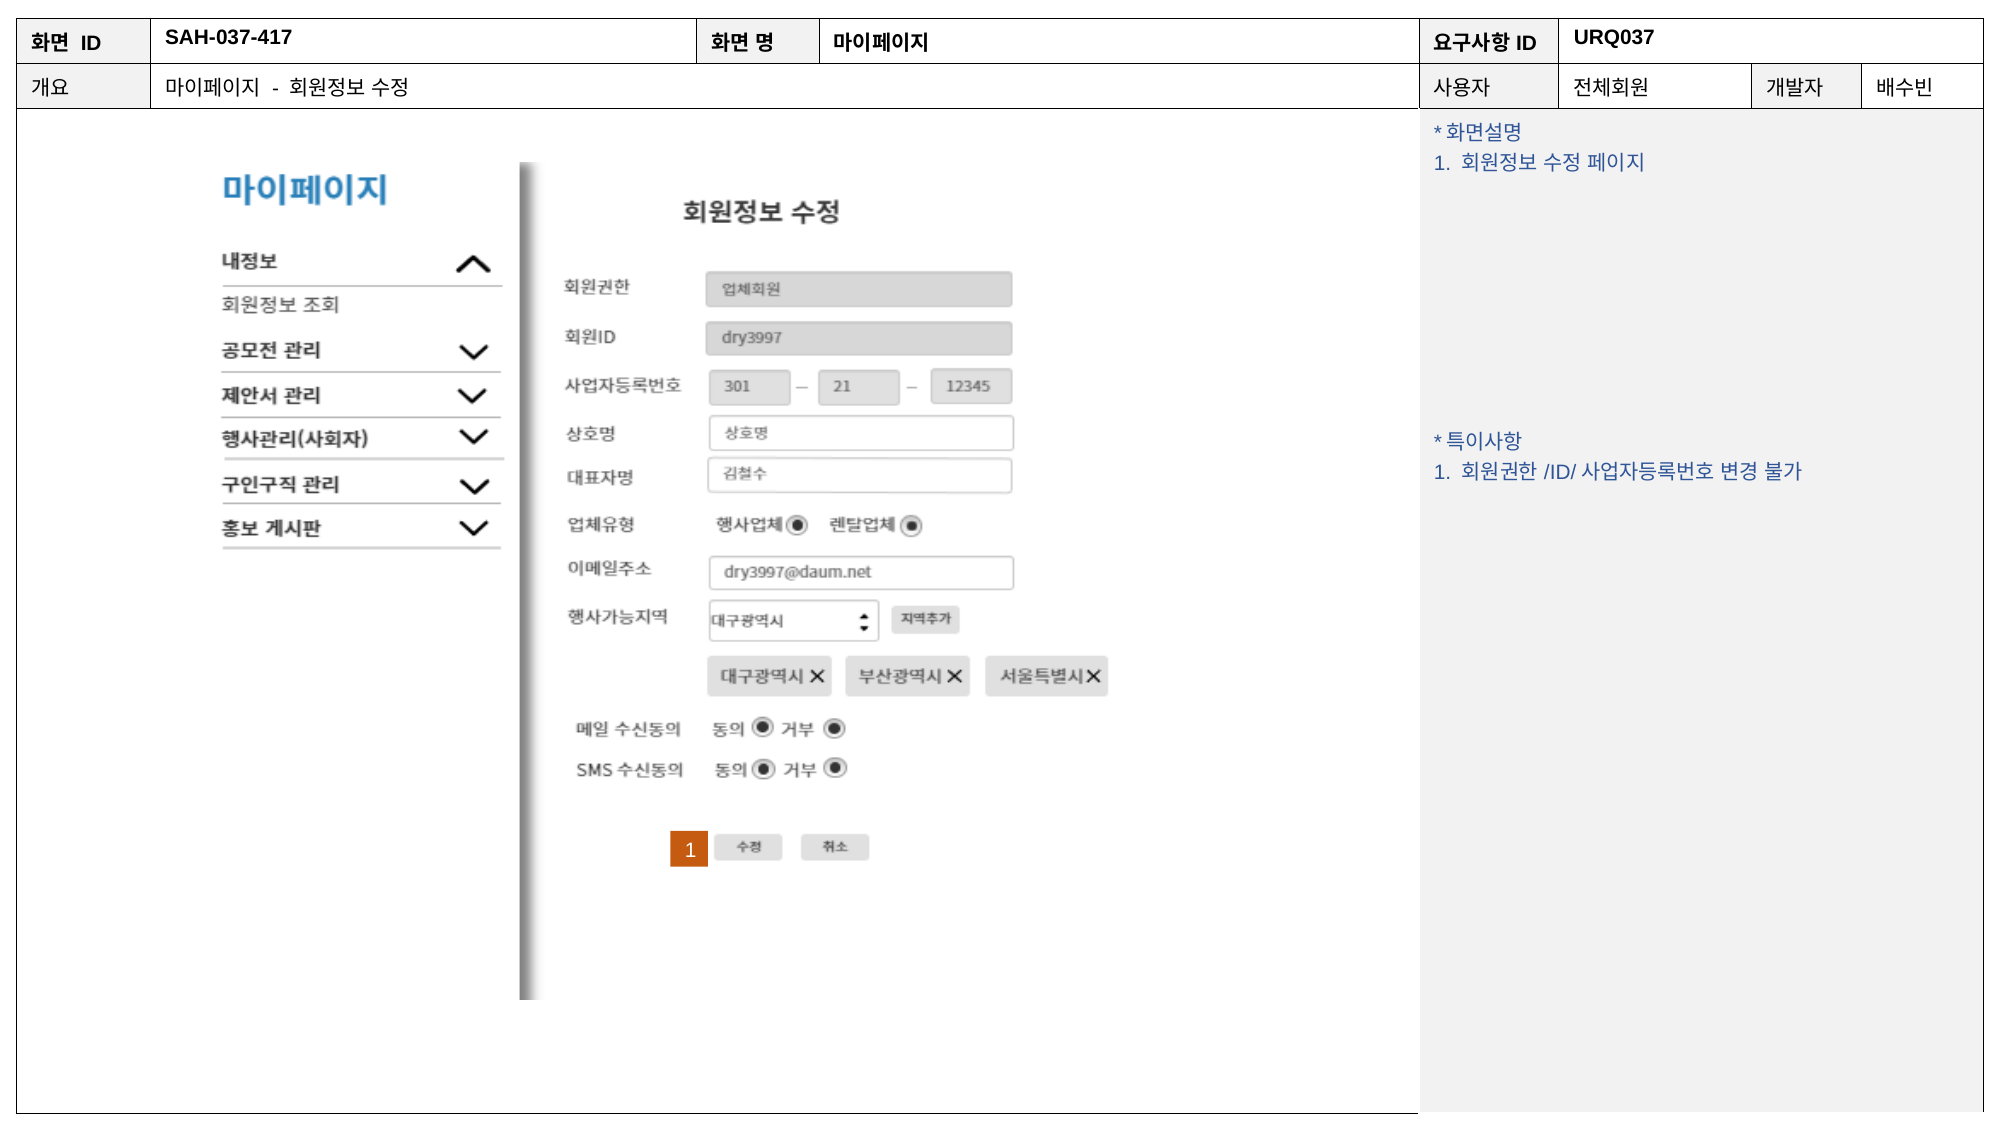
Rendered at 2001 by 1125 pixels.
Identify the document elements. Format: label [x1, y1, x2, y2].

table_cell [1420, 64, 1558, 108]
table_cell [151, 64, 1419, 108]
table_header [17, 19, 150, 63]
table_header [697, 19, 819, 63]
table_header [151, 19, 696, 63]
table_cell [1862, 64, 1983, 108]
table_cell [1752, 64, 1861, 108]
table_cell [1420, 109, 1983, 1112]
table_header [1420, 19, 1558, 63]
table_header [820, 19, 1419, 63]
table_cell [1559, 64, 1751, 108]
table_header [1559, 19, 1983, 63]
table_cell [17, 64, 150, 108]
table_cell [17, 109, 1418, 1113]
picture [213, 161, 1250, 1000]
